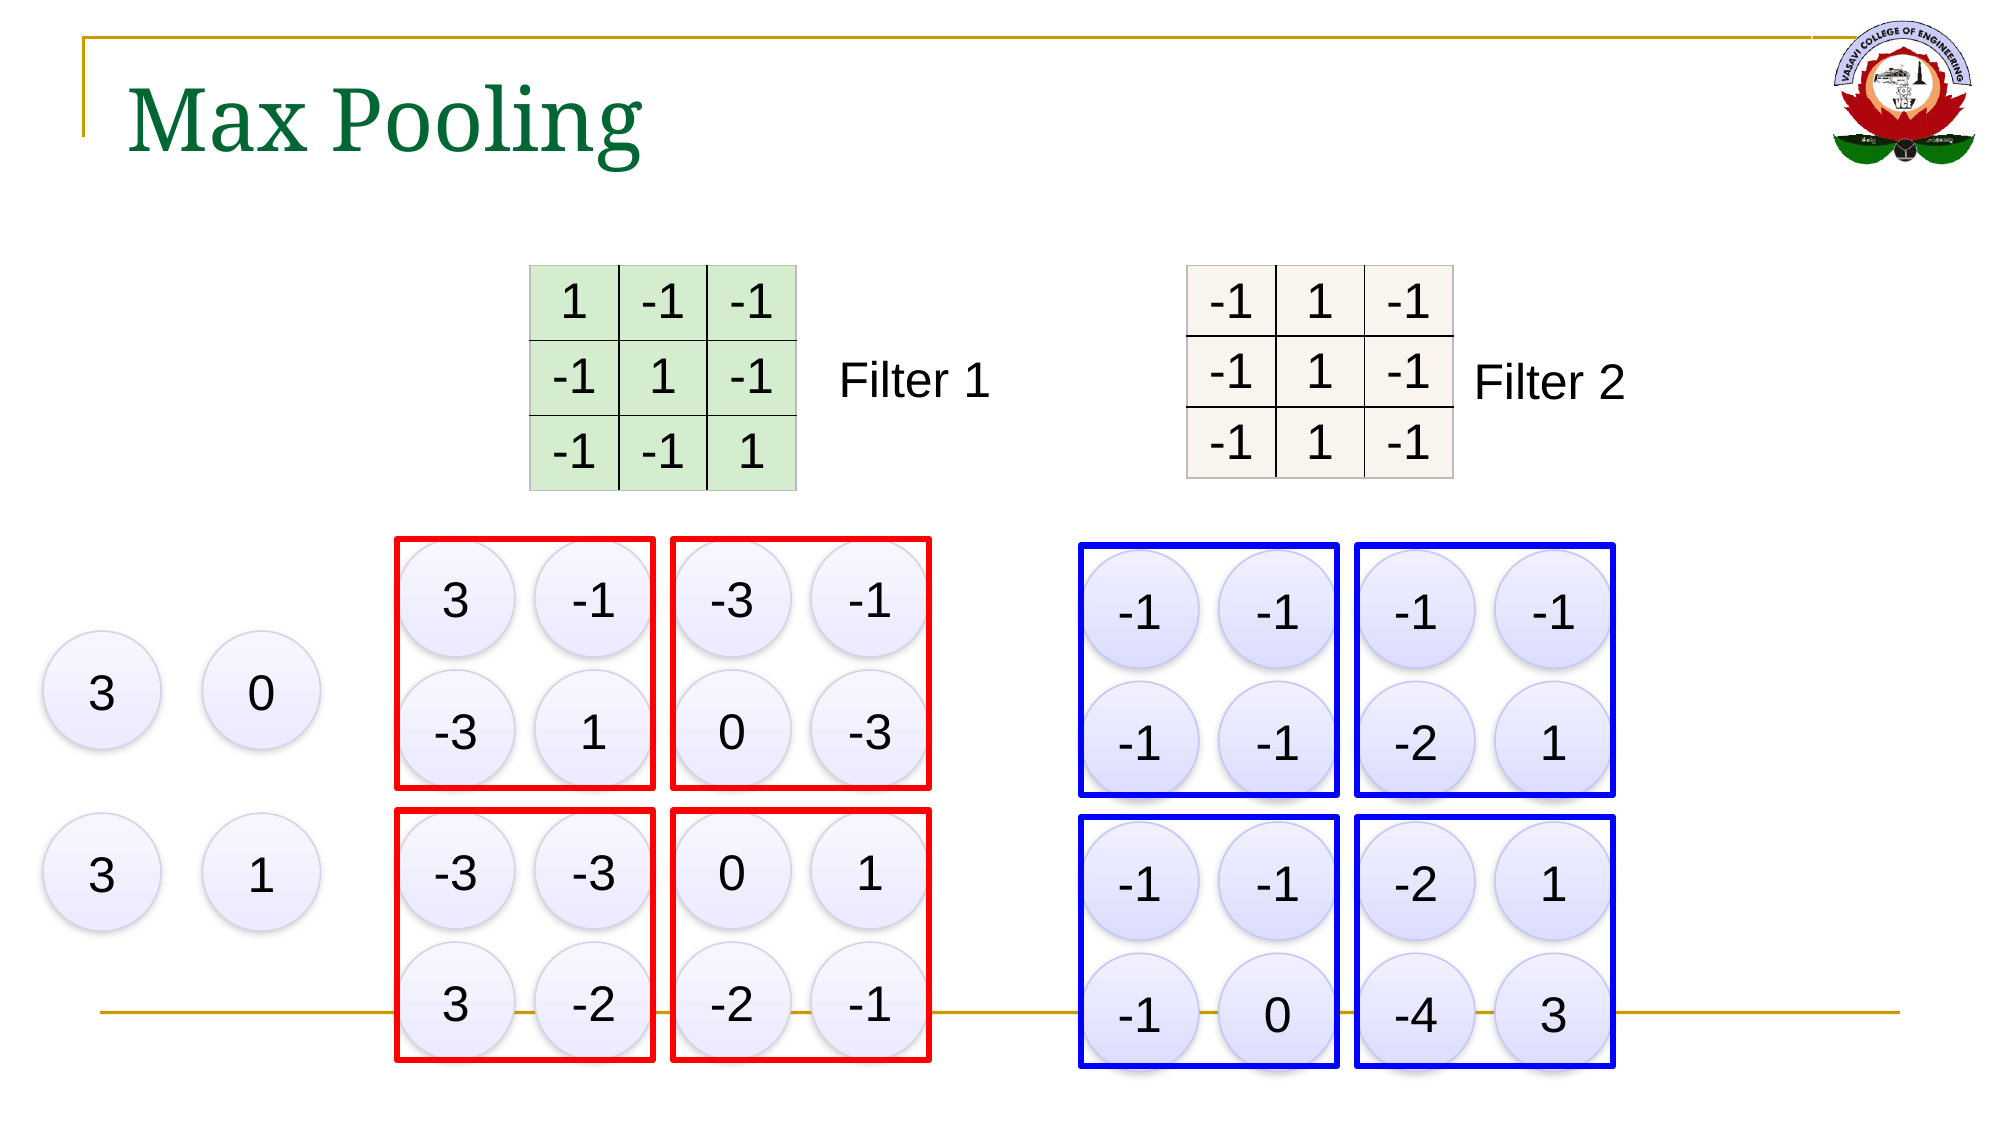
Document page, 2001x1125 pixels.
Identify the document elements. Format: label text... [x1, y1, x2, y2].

picture [1808, 0, 2000, 186]
text_box -4 [1395, 1068, 1437, 1072]
text_box [671, 808, 931, 1062]
text_box 0 [202, 631, 321, 750]
title Max Pooling [111, 56, 1405, 174]
table_cell 1 [708, 416, 795, 490]
table_cell -1 [620, 416, 706, 490]
text_box 3 [43, 813, 162, 932]
table_header 1 [531, 266, 618, 340]
text_box -1 [1119, 1068, 1160, 1072]
text_box 3 [1533, 1068, 1575, 1072]
text_box 3 [43, 631, 162, 750]
table_header -1 [620, 266, 706, 340]
table_cell 1 [1277, 337, 1364, 406]
text_box 0 [1257, 1068, 1298, 1072]
text_box [395, 808, 655, 1062]
table_cell -1 [1365, 408, 1452, 477]
table_cell -1 [531, 341, 618, 415]
table_cell -1 [1365, 337, 1452, 406]
table_cell 1 [620, 341, 706, 415]
table_cell -1 [1188, 408, 1275, 477]
table_header -1 [1188, 266, 1275, 335]
text_box Filter 2 [1431, 342, 1669, 417]
table_header -1 [708, 266, 795, 340]
table_cell -1 [531, 416, 618, 490]
text_box [1355, 543, 1615, 797]
text_box [1355, 815, 1615, 1068]
text_box [671, 537, 931, 790]
table_cell -1 [708, 341, 795, 415]
text_box 1 [202, 813, 321, 932]
text_box [1079, 543, 1339, 797]
table_header -1 [1365, 266, 1452, 335]
text_box Filter 1 [796, 339, 1034, 415]
table_cell 1 [1277, 408, 1364, 477]
text_box [1079, 815, 1339, 1068]
text_box [395, 537, 655, 790]
table_cell -1 [1188, 337, 1275, 406]
table_header 1 [1277, 266, 1364, 335]
